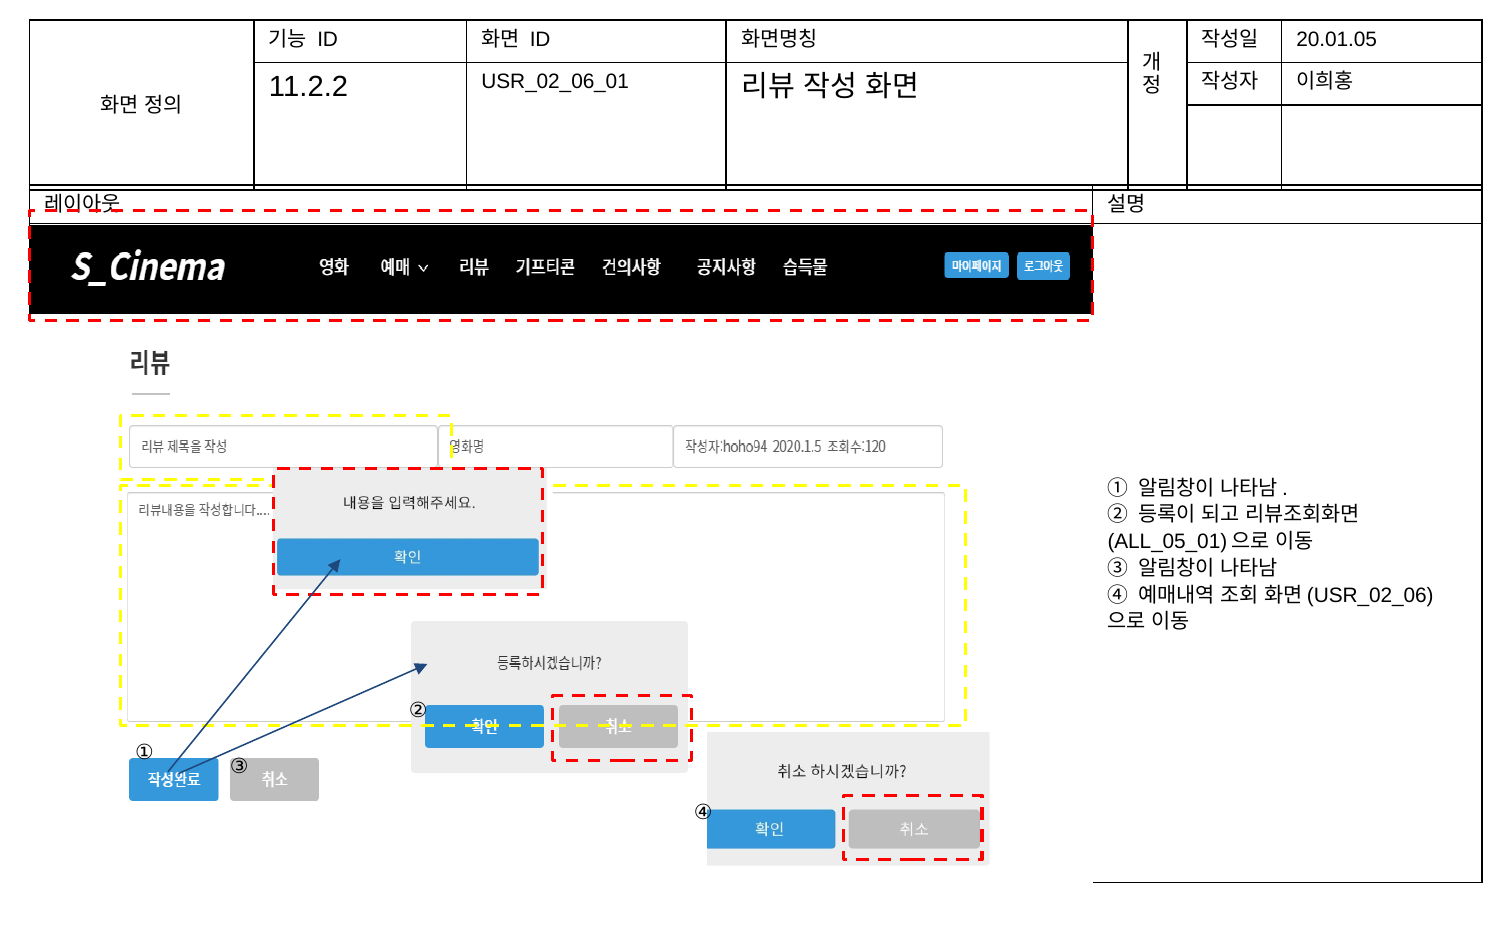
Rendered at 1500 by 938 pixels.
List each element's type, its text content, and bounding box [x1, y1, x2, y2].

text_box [167, 558, 341, 772]
text_box [29, 210, 1093, 224]
table_cell ① 알림창이 나타남. ② 등록이 되고 리뷰조회화면(ALL_05_01)으로 이동 ③ 알림창이 나타남 ④ 예매내역 조회 화면(USR_02_06)으로 이동 [1093, 224, 1481, 882]
table_header 설명 [1093, 186, 1481, 223]
table_header 20.01.05 [1282, 21, 1481, 62]
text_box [345, 663, 428, 774]
table_header 화면 ID [467, 21, 725, 62]
table_cell 11.2.2 [255, 63, 466, 184]
table_header 개정 [1129, 21, 1186, 184]
table_header 작성일 [1188, 21, 1281, 62]
picture [29, 224, 1093, 885]
table_cell [1282, 106, 1481, 184]
table_cell 리뷰 작성 화면 [727, 63, 1127, 184]
table_header 기능 ID [255, 21, 466, 62]
table_cell 작성자 [1188, 63, 1281, 104]
table_cell USR_02_06_01 [467, 63, 725, 184]
table_cell [1188, 106, 1281, 184]
table_header 화면명칭 [727, 21, 1127, 62]
table_header 화면 정의 [30, 21, 253, 184]
table_header 레이아웃 [30, 186, 1092, 210]
table_cell 이희홍 [1282, 63, 1481, 104]
